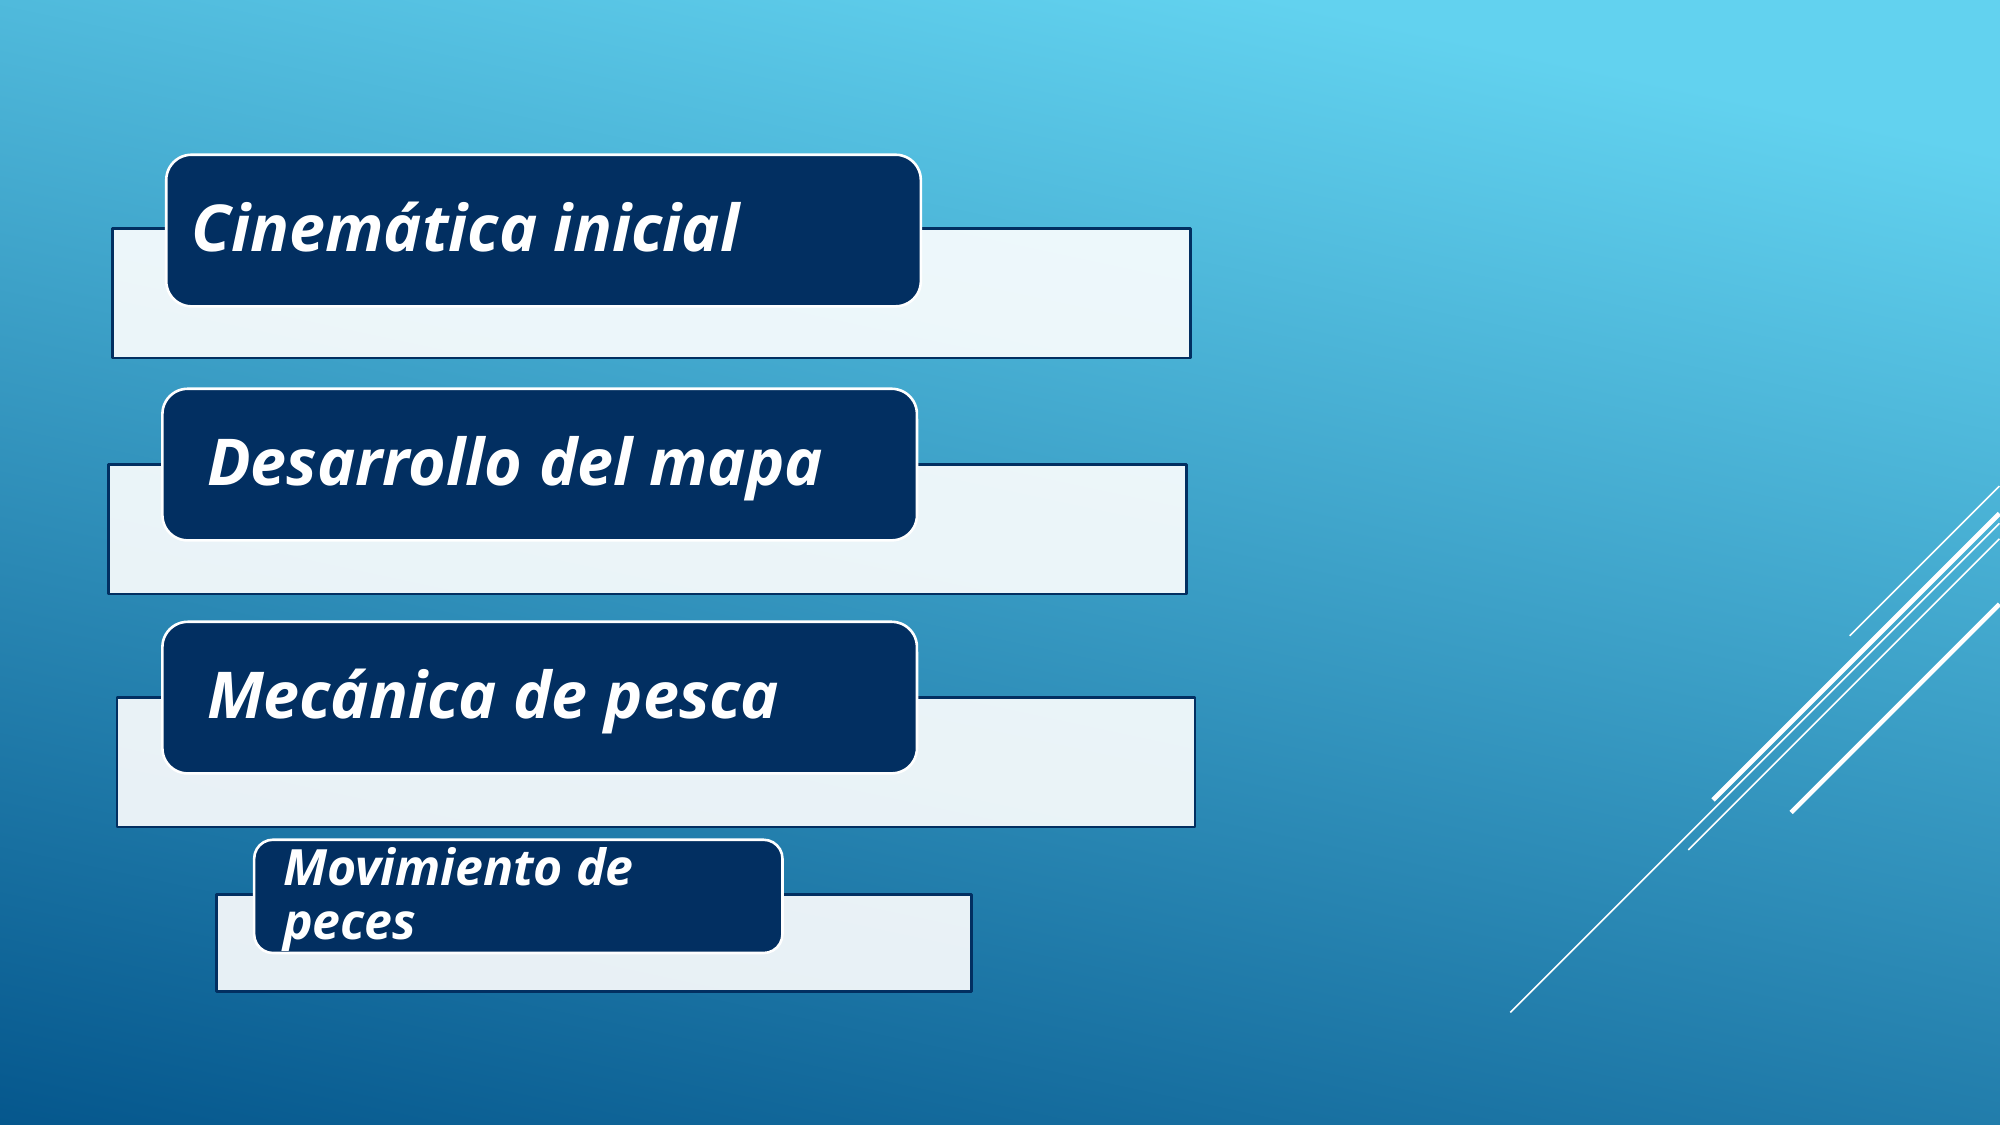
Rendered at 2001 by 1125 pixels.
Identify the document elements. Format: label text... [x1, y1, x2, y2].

text_box [260, 839, 777, 845]
text_box [112, 228, 1191, 358]
text_box [216, 894, 972, 992]
text_box [173, 299, 914, 307]
text_box Movimiento de peces [246, 845, 791, 948]
text_box [260, 948, 777, 954]
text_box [108, 388, 1196, 828]
text_box Cinemática inicial [154, 162, 933, 299]
text_box [173, 154, 914, 162]
